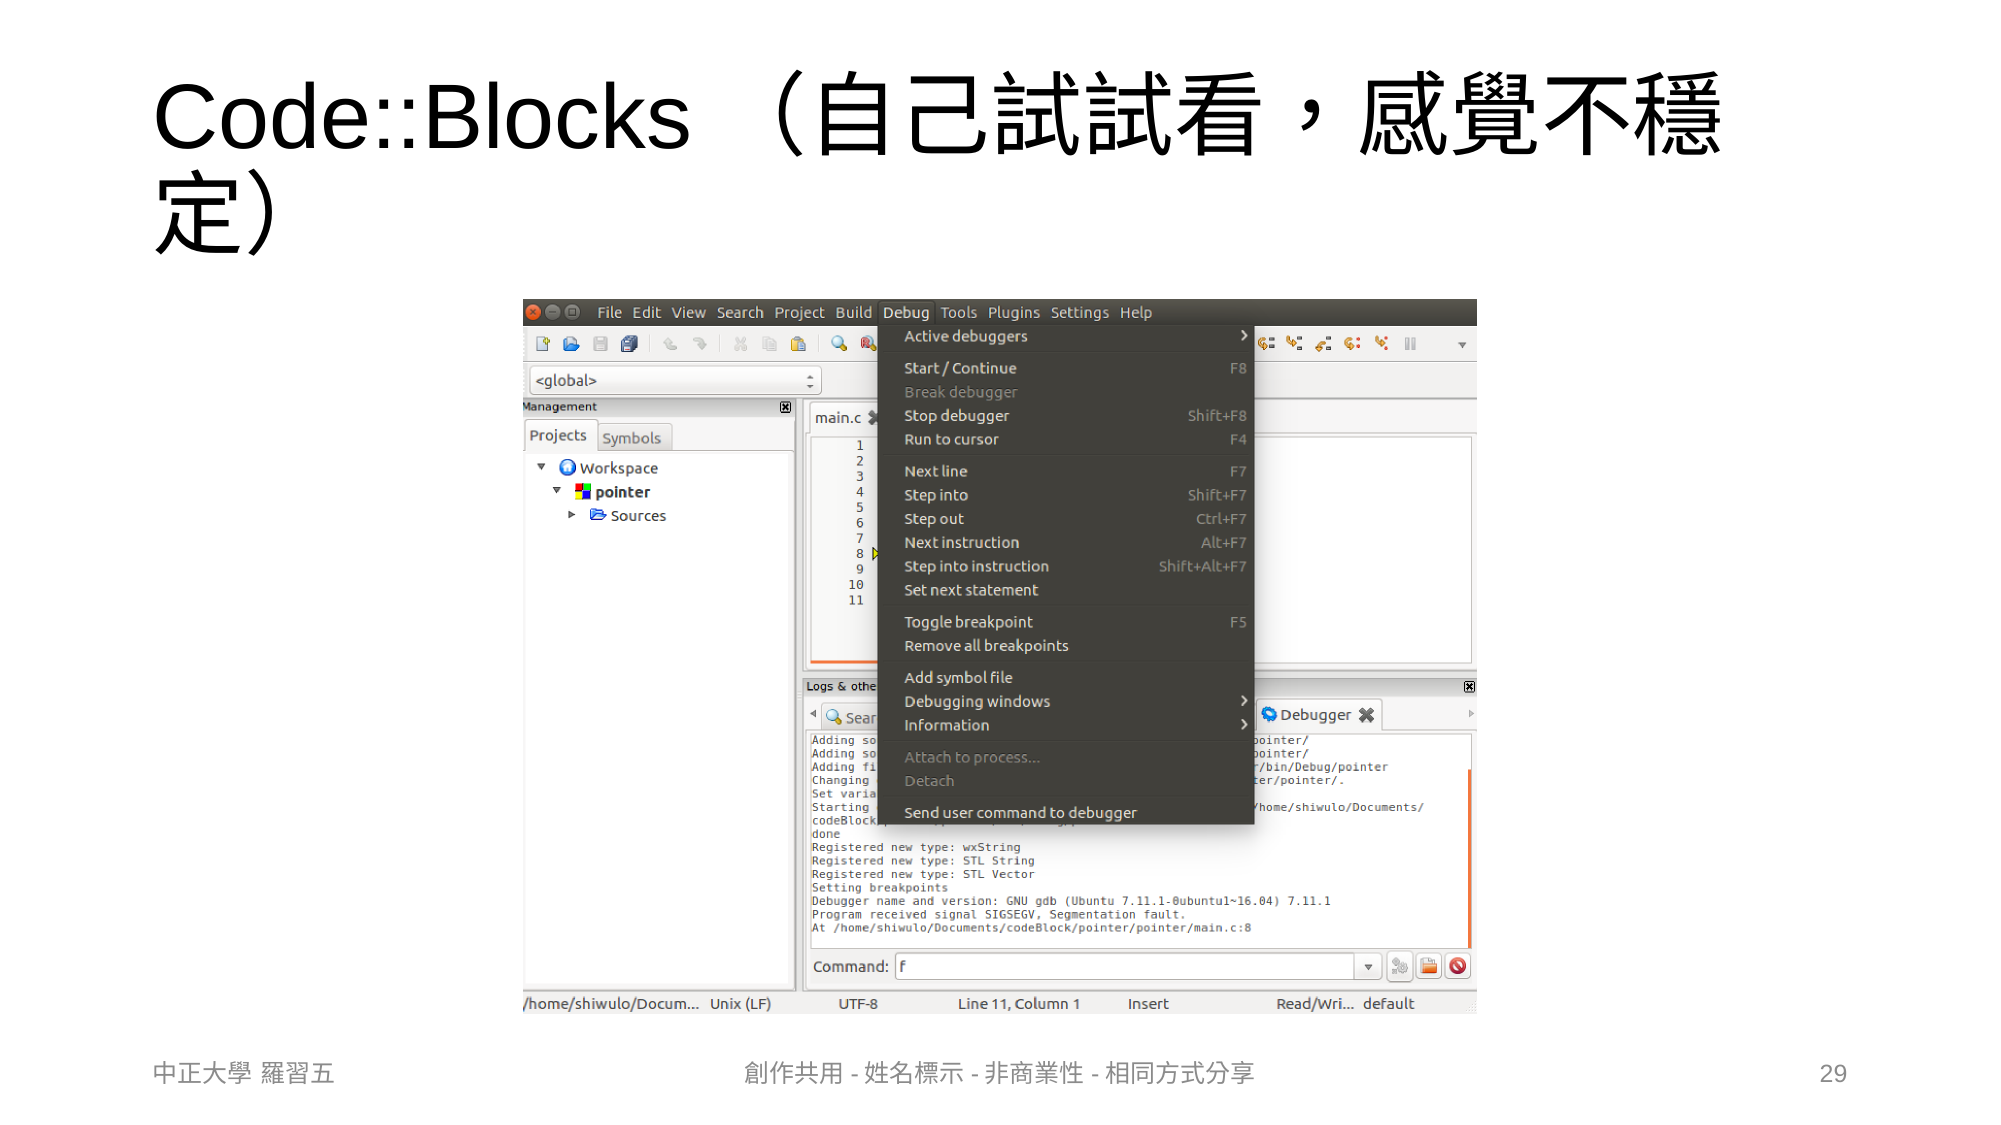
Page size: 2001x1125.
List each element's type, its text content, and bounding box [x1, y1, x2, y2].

slide_number 29 [1412, 1042, 1863, 1103]
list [523, 299, 1477, 1014]
title Code::Blocks（自己試試看，感覺不穩定） [137, 59, 1863, 278]
slide_number 中正大學 羅習五 [137, 1042, 588, 1103]
footer 創作共用-姓名標示-非商業性-相同方式分享 [662, 1042, 1338, 1103]
